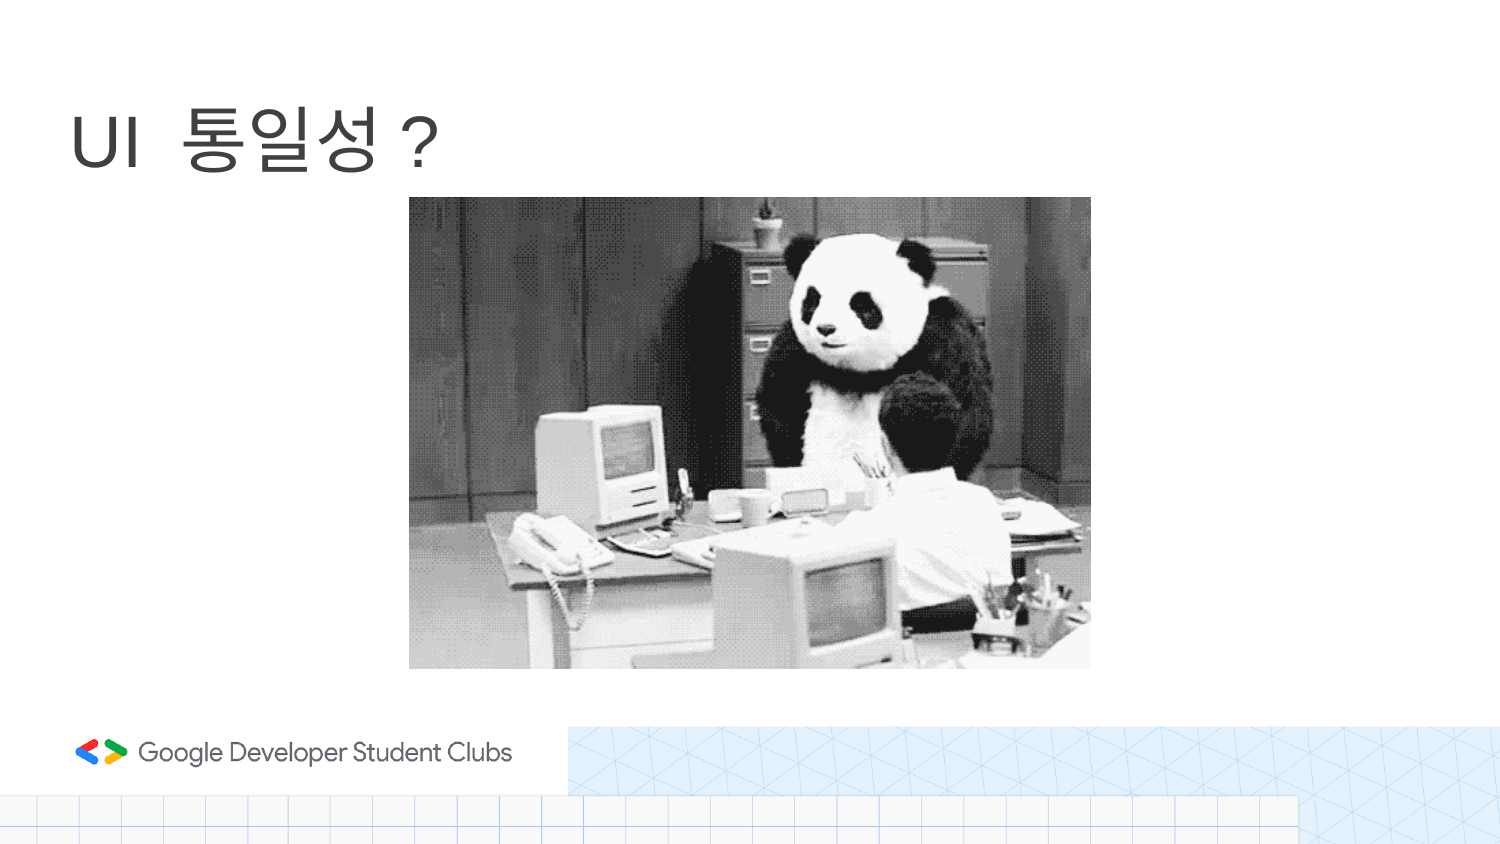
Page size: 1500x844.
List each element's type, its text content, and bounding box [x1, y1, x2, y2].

picture [0, 0, 1500, 844]
title UI 통일성? [54, 79, 1406, 251]
